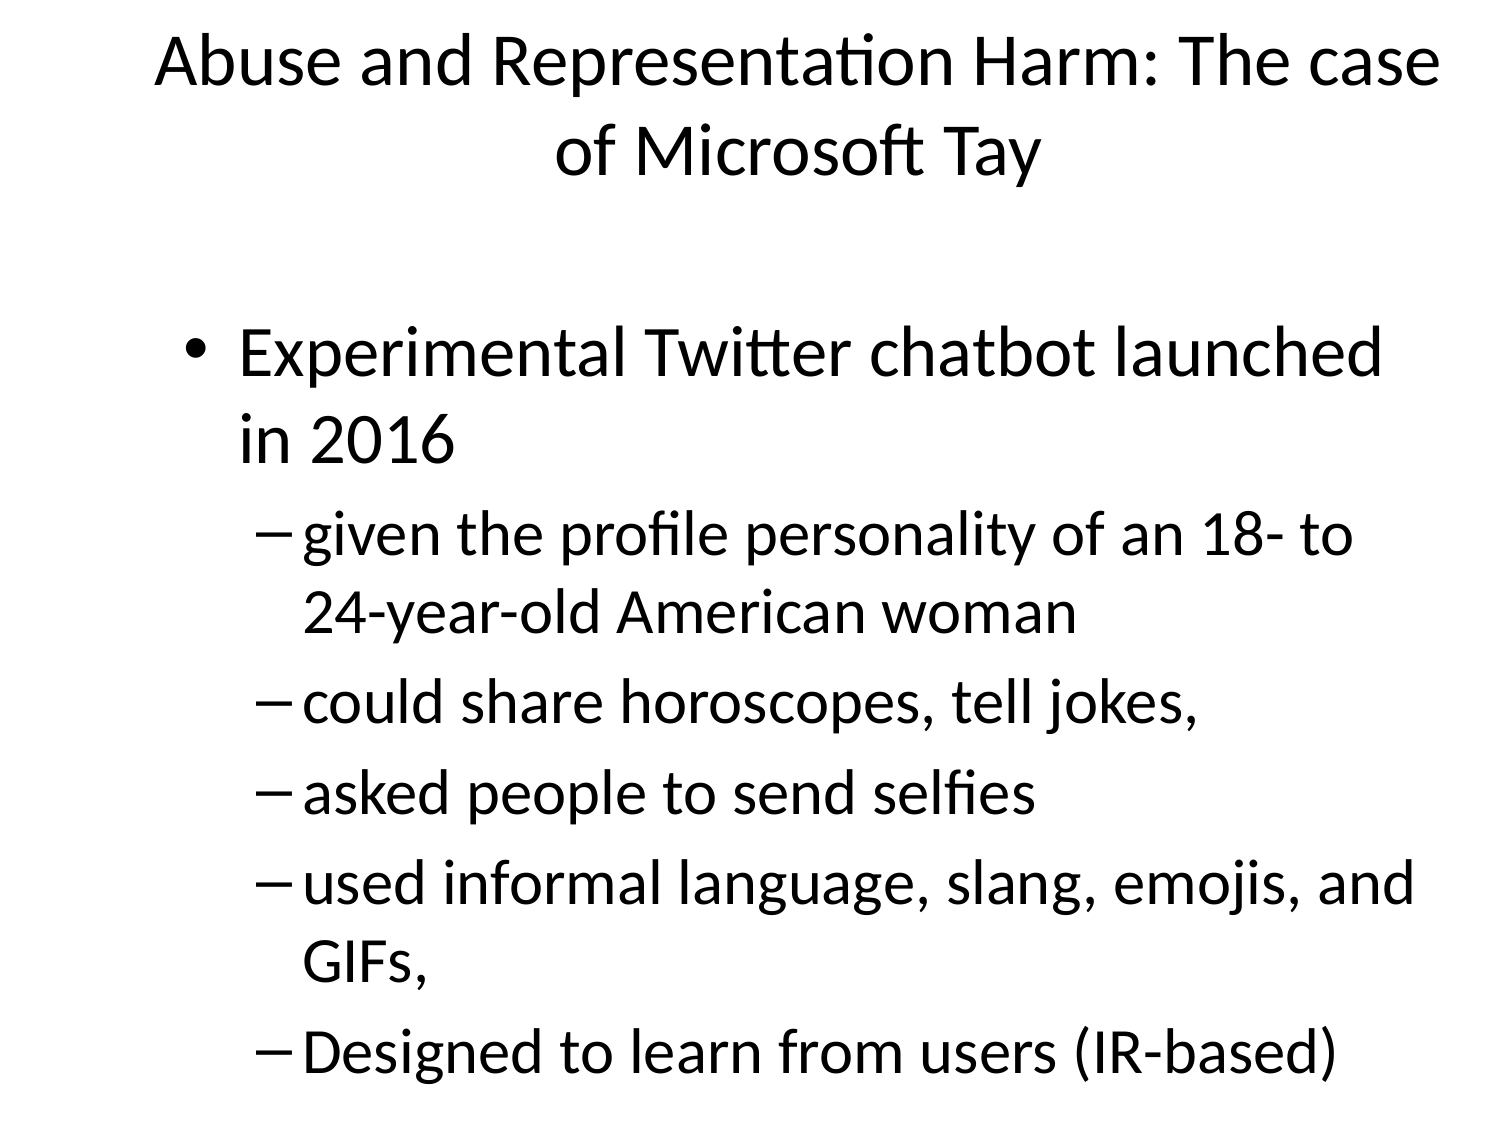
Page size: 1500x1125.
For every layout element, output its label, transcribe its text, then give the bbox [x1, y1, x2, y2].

title Abuse and Representation Harm: The case of Microsoft Tay [135, 26, 1463, 175]
list Experimental Twitter chatbot launched in 2016 given the profile personality of an 18- to 24-year-old American woman could share horoscopes, tell jokes, asked people to send selfies used informal language, slang, emojis, and GIFs, Designed to learn from users (IR-based) [168, 295, 1463, 1100]
